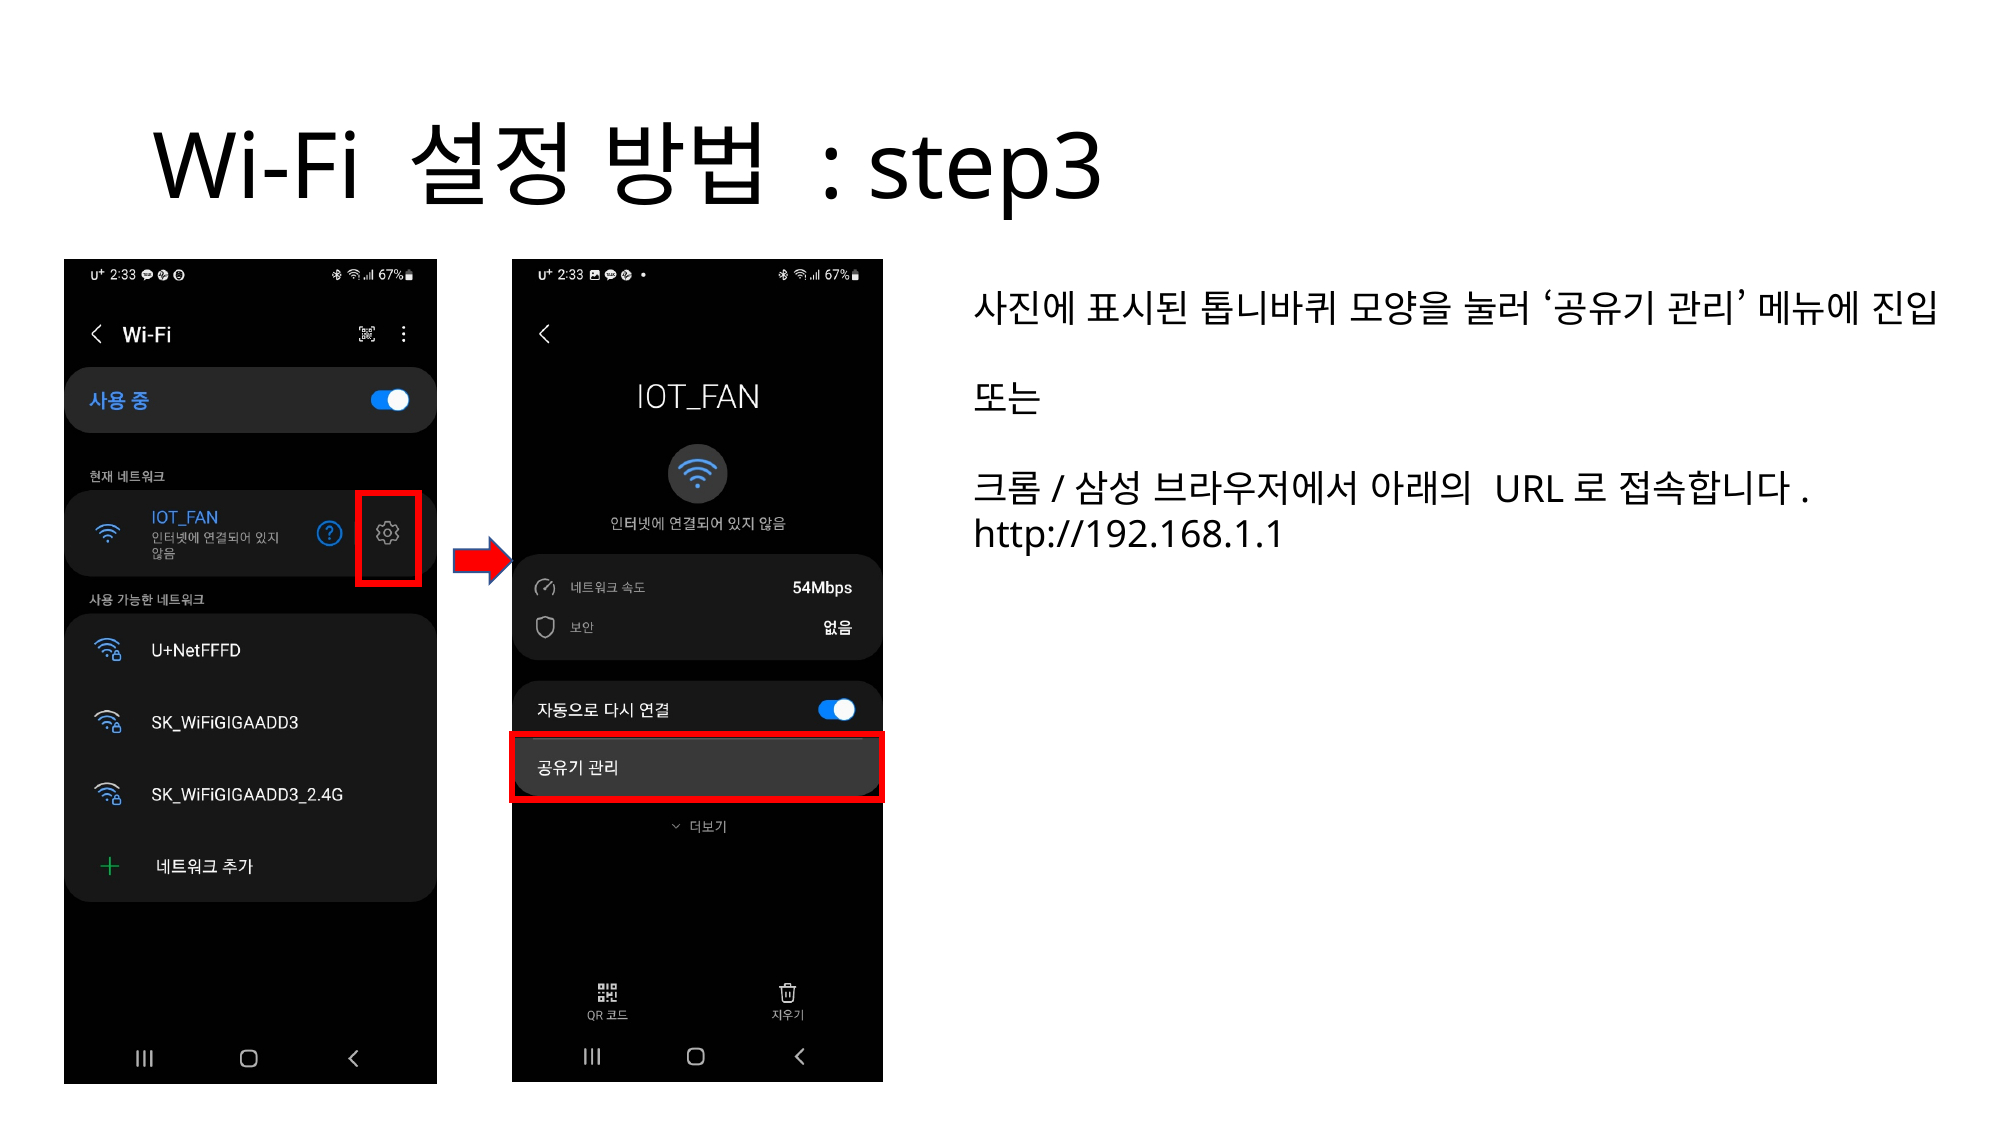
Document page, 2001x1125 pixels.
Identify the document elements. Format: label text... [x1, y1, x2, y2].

text_box [452, 535, 512, 586]
picture [512, 259, 883, 1082]
title Wi-Fi 설정 방법 : step3 [137, 59, 1863, 278]
picture [64, 258, 437, 1084]
text_box 사진에 표시된 톱니바퀴 모양을 눌러 ‘공유기 관리’ 메뉴에 진입 또는 크롬/삼성 브라우저에서 아래의 URL로 접속합니다. http://192.168.1.1 [958, 277, 1974, 562]
